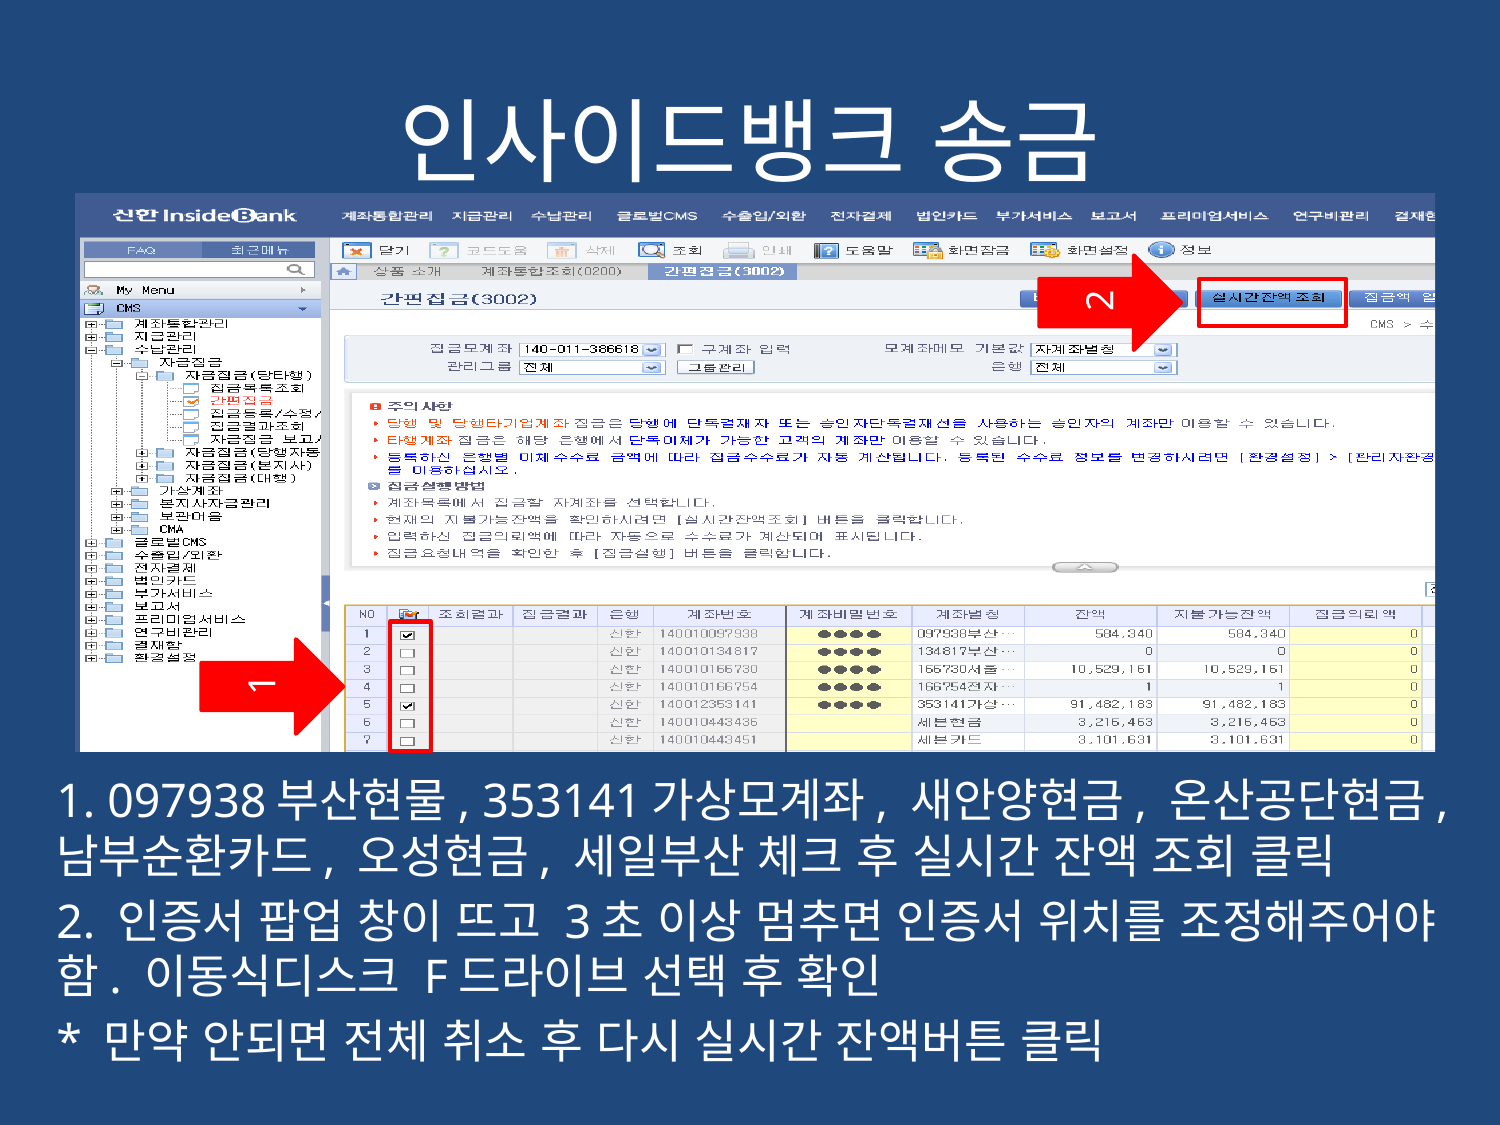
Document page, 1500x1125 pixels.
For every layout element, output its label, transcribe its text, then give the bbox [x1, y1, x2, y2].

picture [74, 193, 1436, 752]
list 1. 097938부산현물, 353141가상모계좌, 새안양현금, 온산공단현금, 남부순환카드, 오성현금, 세일부산 체크 후 실시간 잔액 조회 클릭 2. 인증서 팝업 창이 뜨고 3초 이상 멈추면 인증서 위치를 조정해주어야 함. 이동식디스크 F드라이브 선택 후 확인 * 만약 안되면 전체 취소 후 다시 실시간 잔액버튼 클릭 [41, 763, 1471, 1125]
title 인사이드뱅크 송금 [75, 45, 1425, 191]
